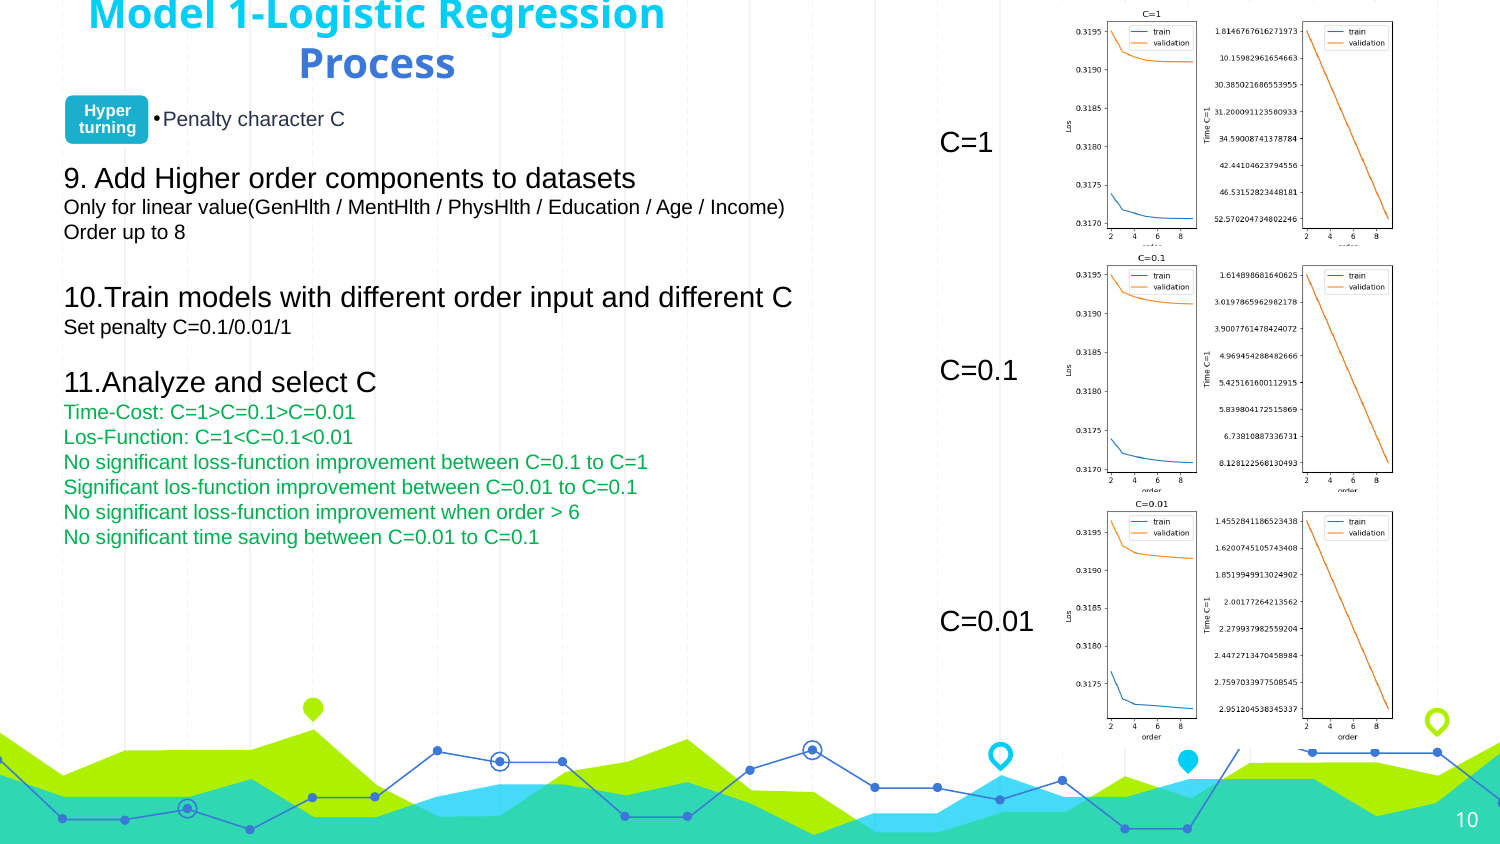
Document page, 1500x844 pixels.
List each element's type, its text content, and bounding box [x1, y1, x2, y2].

text_box C=0.01 [924, 595, 1050, 645]
slide_number 10 [1403, 791, 1494, 844]
title Model 1-Logistic Regression Process [19, 21, 735, 102]
text_box C=1 [924, 115, 1009, 166]
picture [1057, 1, 1400, 749]
text_box 9. Add Higher order components to datasets Only for linear value(GenHlth / MentHlth / PhysHlth / Education / Age / Income) Order up to 8 10.Train models with different order input and different C Set penalty C=0.1/0.01/1 11.Analyze and select C Time-Cost: C=1>C=0.1>C=0.01 Los-Function: C=1<C=0.1<0.01 No significant loss-function improvement between C=0.1 to C=1 Significant los-function improvement between C=0.01 to C=0.1 No significant loss-function improvement when order > 6 No significant time saving between C=0.01 to C=0.1 [48, 151, 1451, 801]
text_box C=0.1 [924, 343, 1034, 394]
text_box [26, 70, 363, 178]
